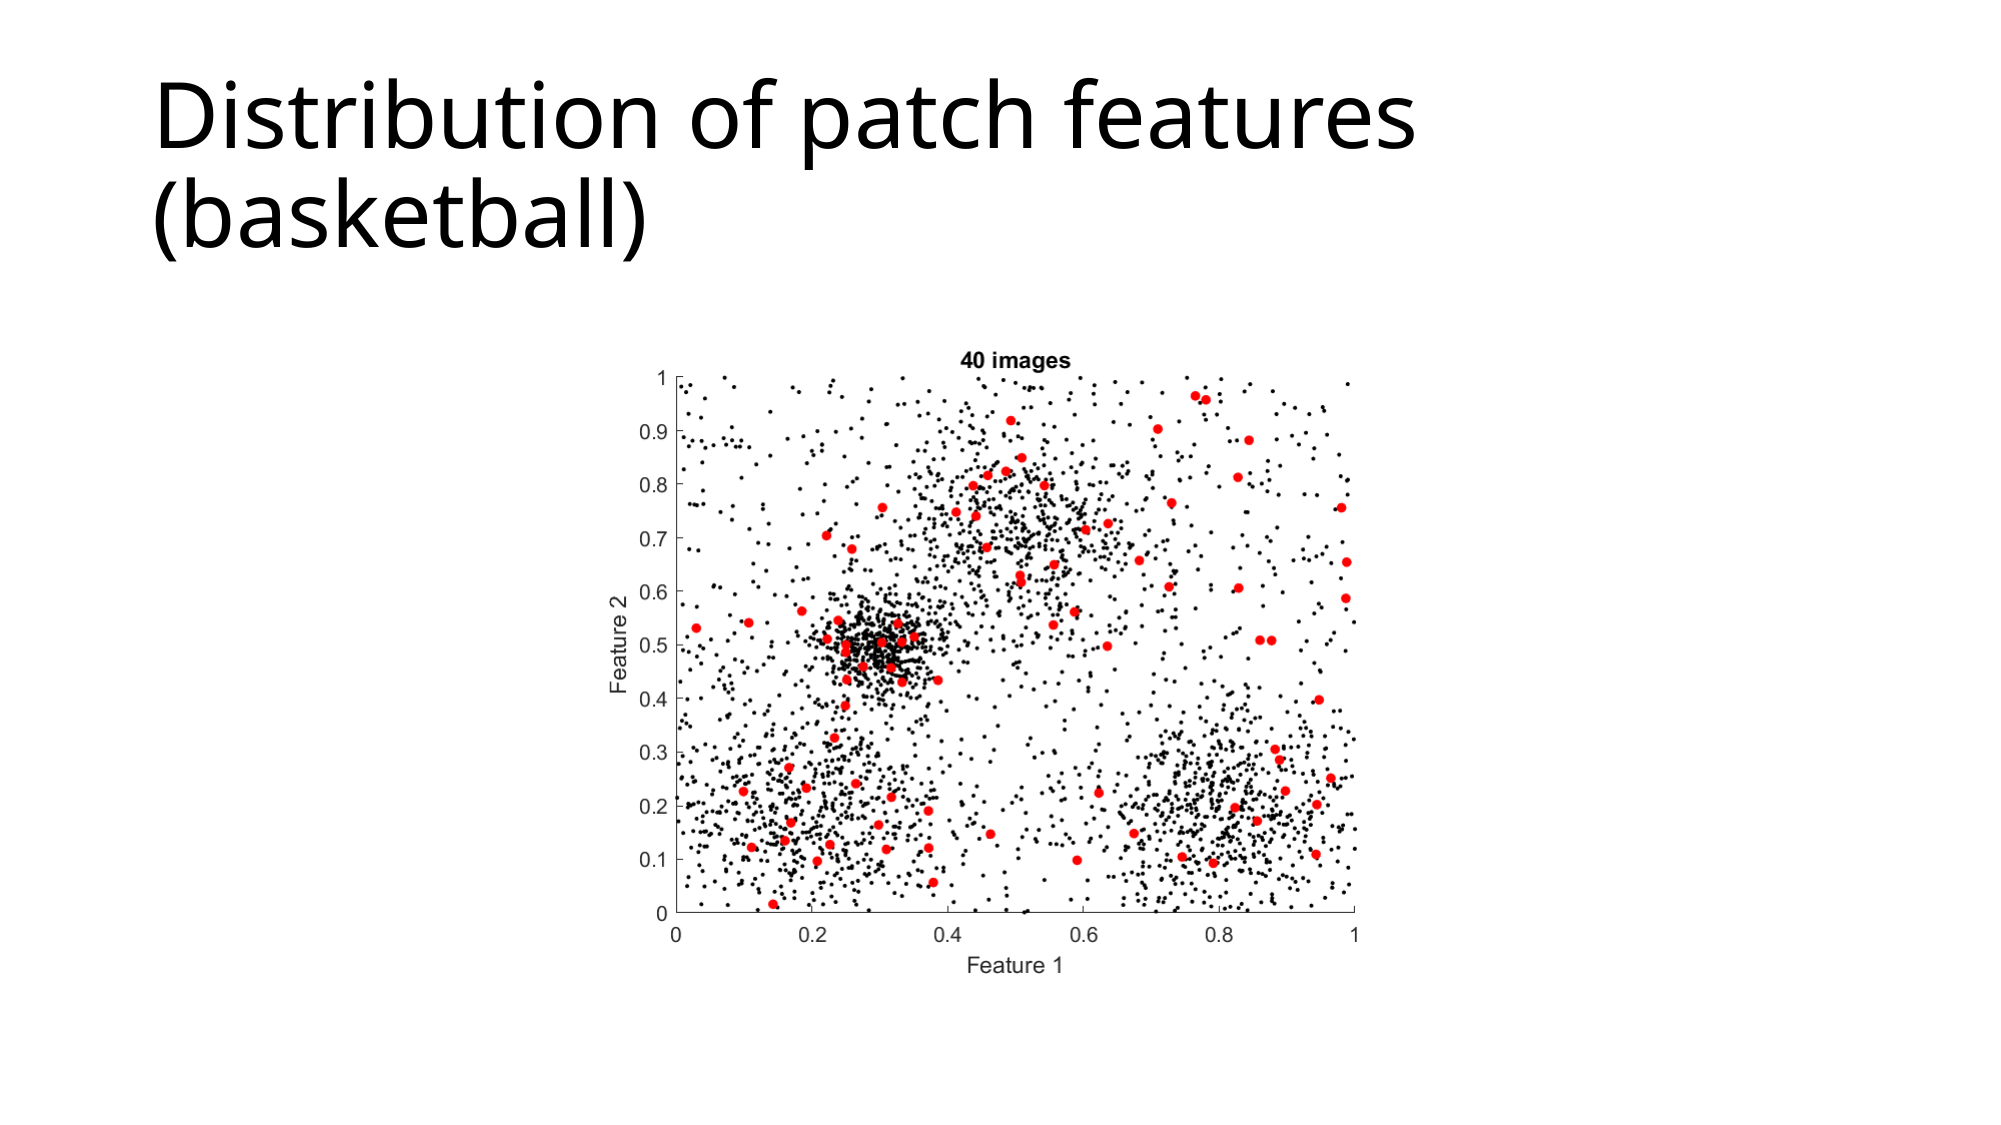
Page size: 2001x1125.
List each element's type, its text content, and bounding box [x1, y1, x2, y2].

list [562, 328, 1438, 985]
title Distribution of patch features (basketball) [137, 59, 1863, 278]
